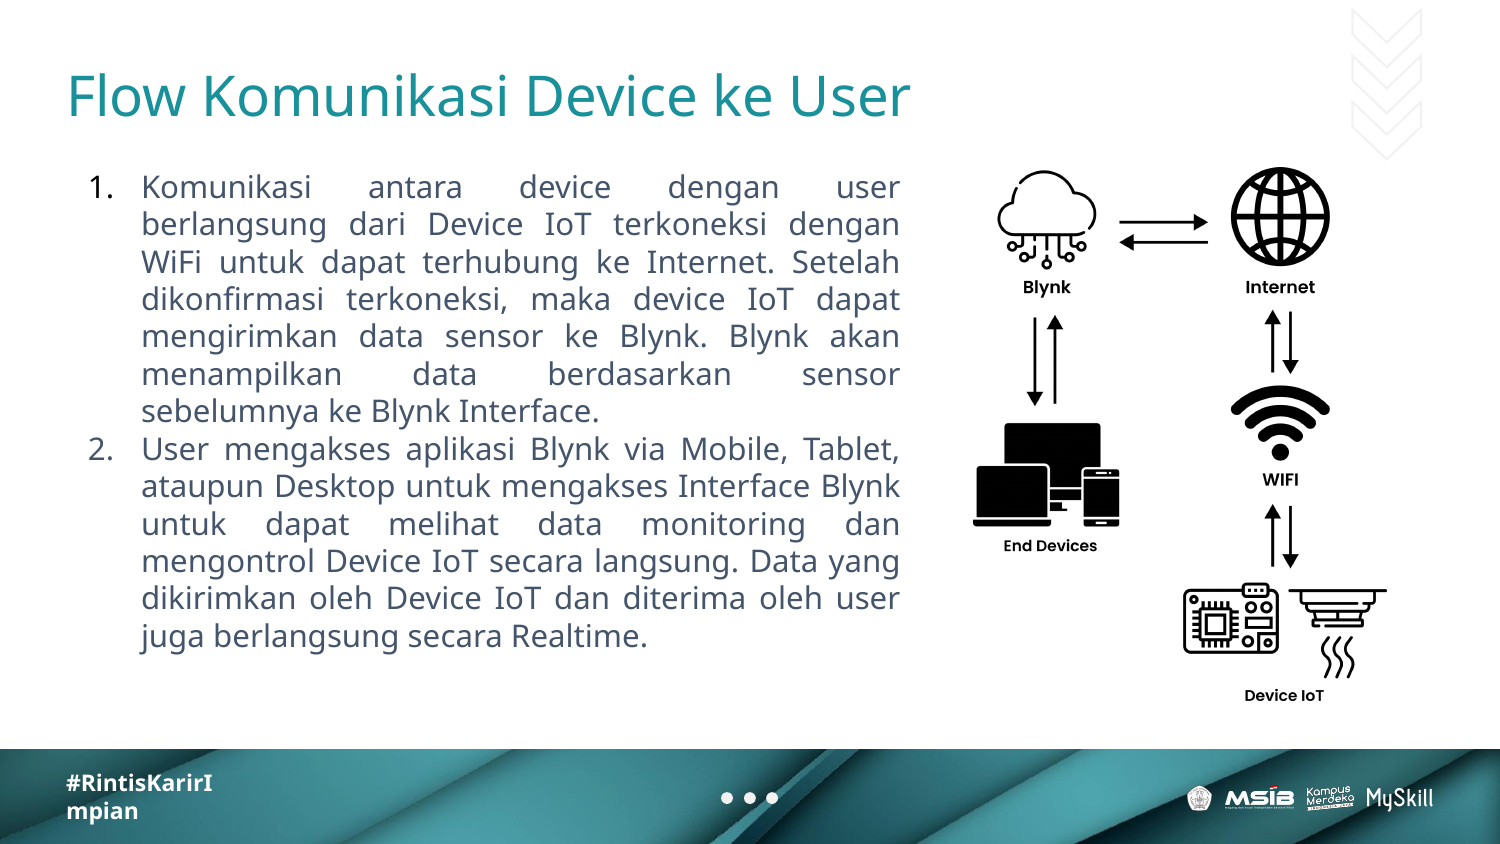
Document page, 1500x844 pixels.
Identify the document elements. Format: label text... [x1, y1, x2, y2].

title Flow Komunikasi Device ke User [51, 47, 1449, 142]
picture [0, 749, 1500, 844]
subtitle Komunikasi antara device dengan user berlangsung dari Device IoT terkoneksi dengan WiFi untuk dapat terhubung ke Internet. Setelah dikonfirmasi terkoneksi, maka device IoT dapat mengirimkan data sensor ke Blynk. Blynk akan menampilkan data berdasarkan sensor sebelumnya ke Blynk Interface. User mengakses aplikasi Blynk via Mobile, Tablet, ataupun Desktop untuk mengakses Interface Blynk untuk dapat melihat data monitoring dan mengontrol Device IoT secara langsung. Data yang dikirimkan oleh Device IoT dan diterima oleh user juga berlangsung secara Realtime. [51, 159, 917, 750]
picture [973, 167, 1388, 707]
